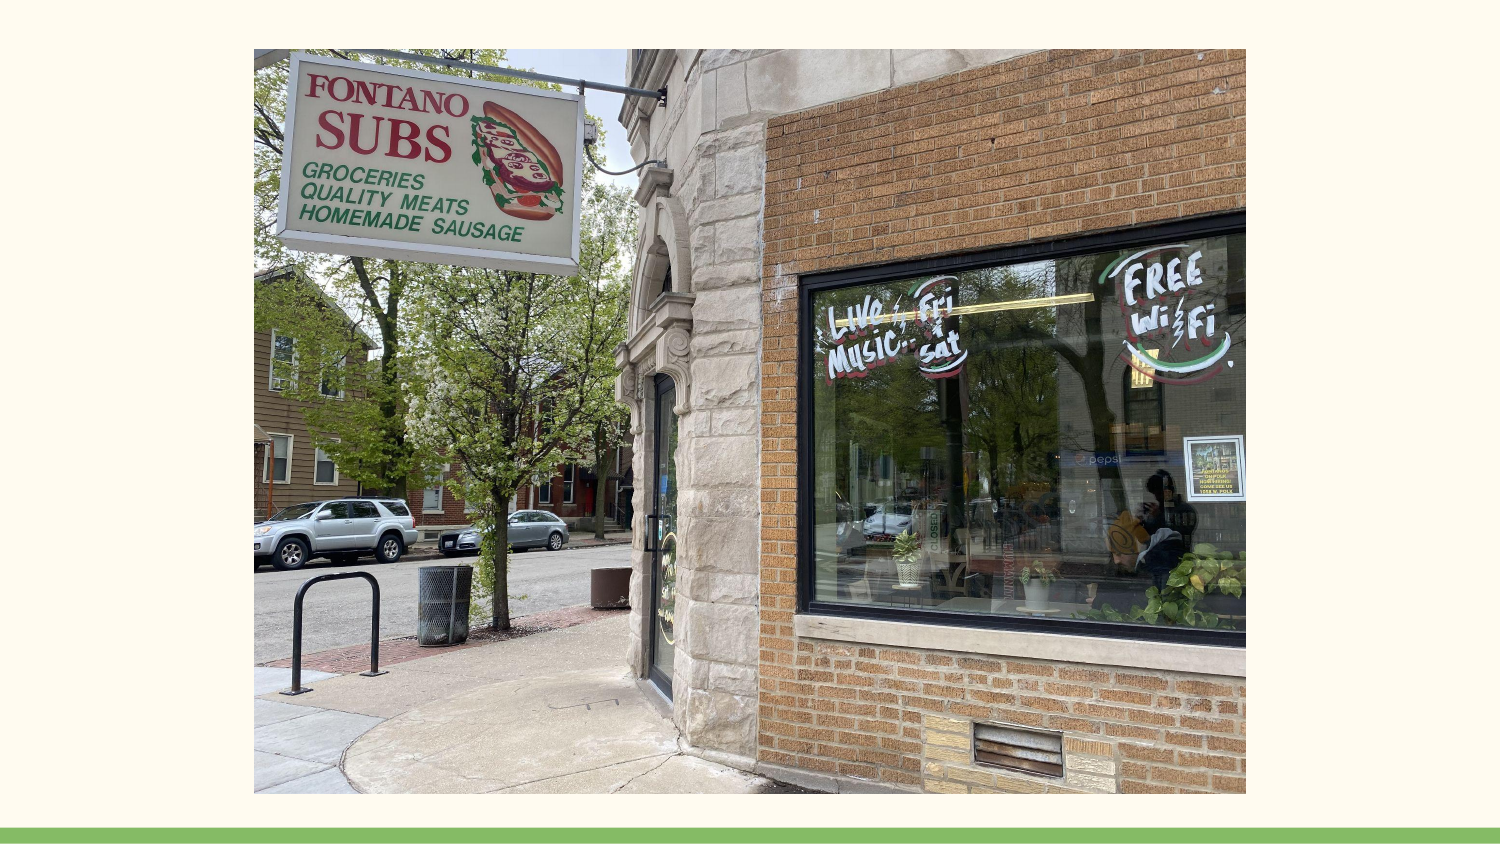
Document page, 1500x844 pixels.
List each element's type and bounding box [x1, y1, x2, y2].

text_box [51, 763, 457, 830]
picture [253, 49, 1247, 794]
